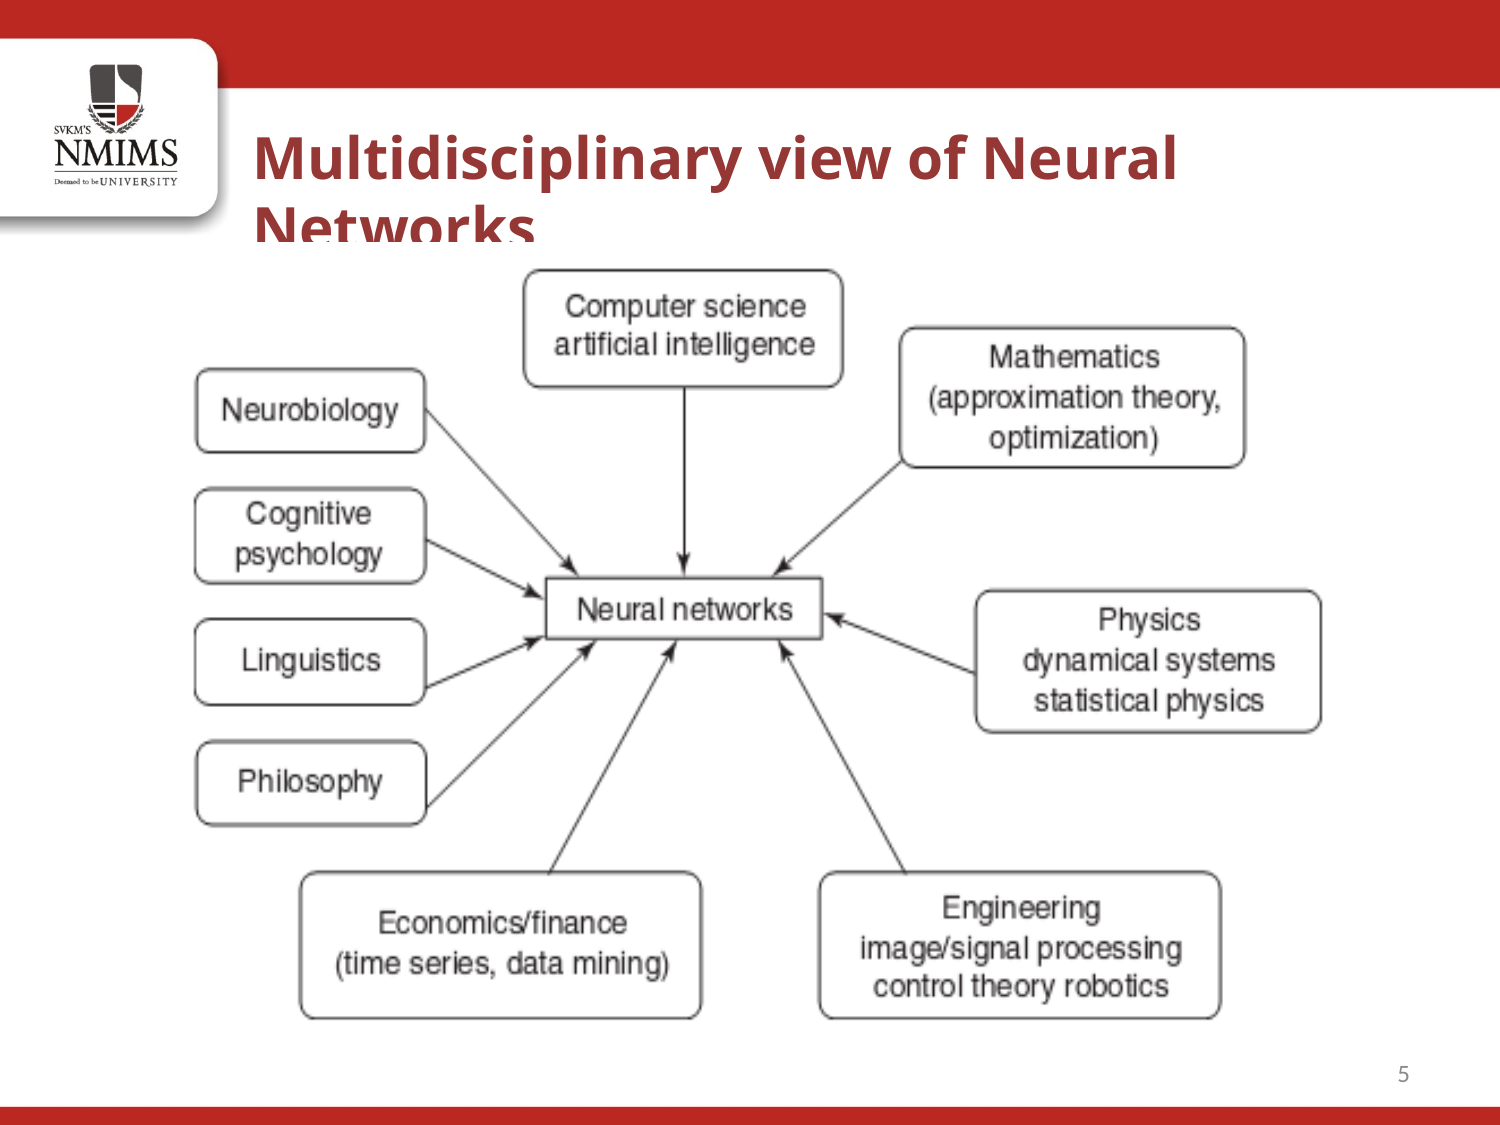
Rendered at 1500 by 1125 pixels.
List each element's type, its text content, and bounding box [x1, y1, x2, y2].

slide_number 5 [1074, 1047, 1425, 1103]
picture [0, 0, 1500, 1125]
text_box Multidisciplinary view of Neural Networks [237, 114, 1438, 269]
